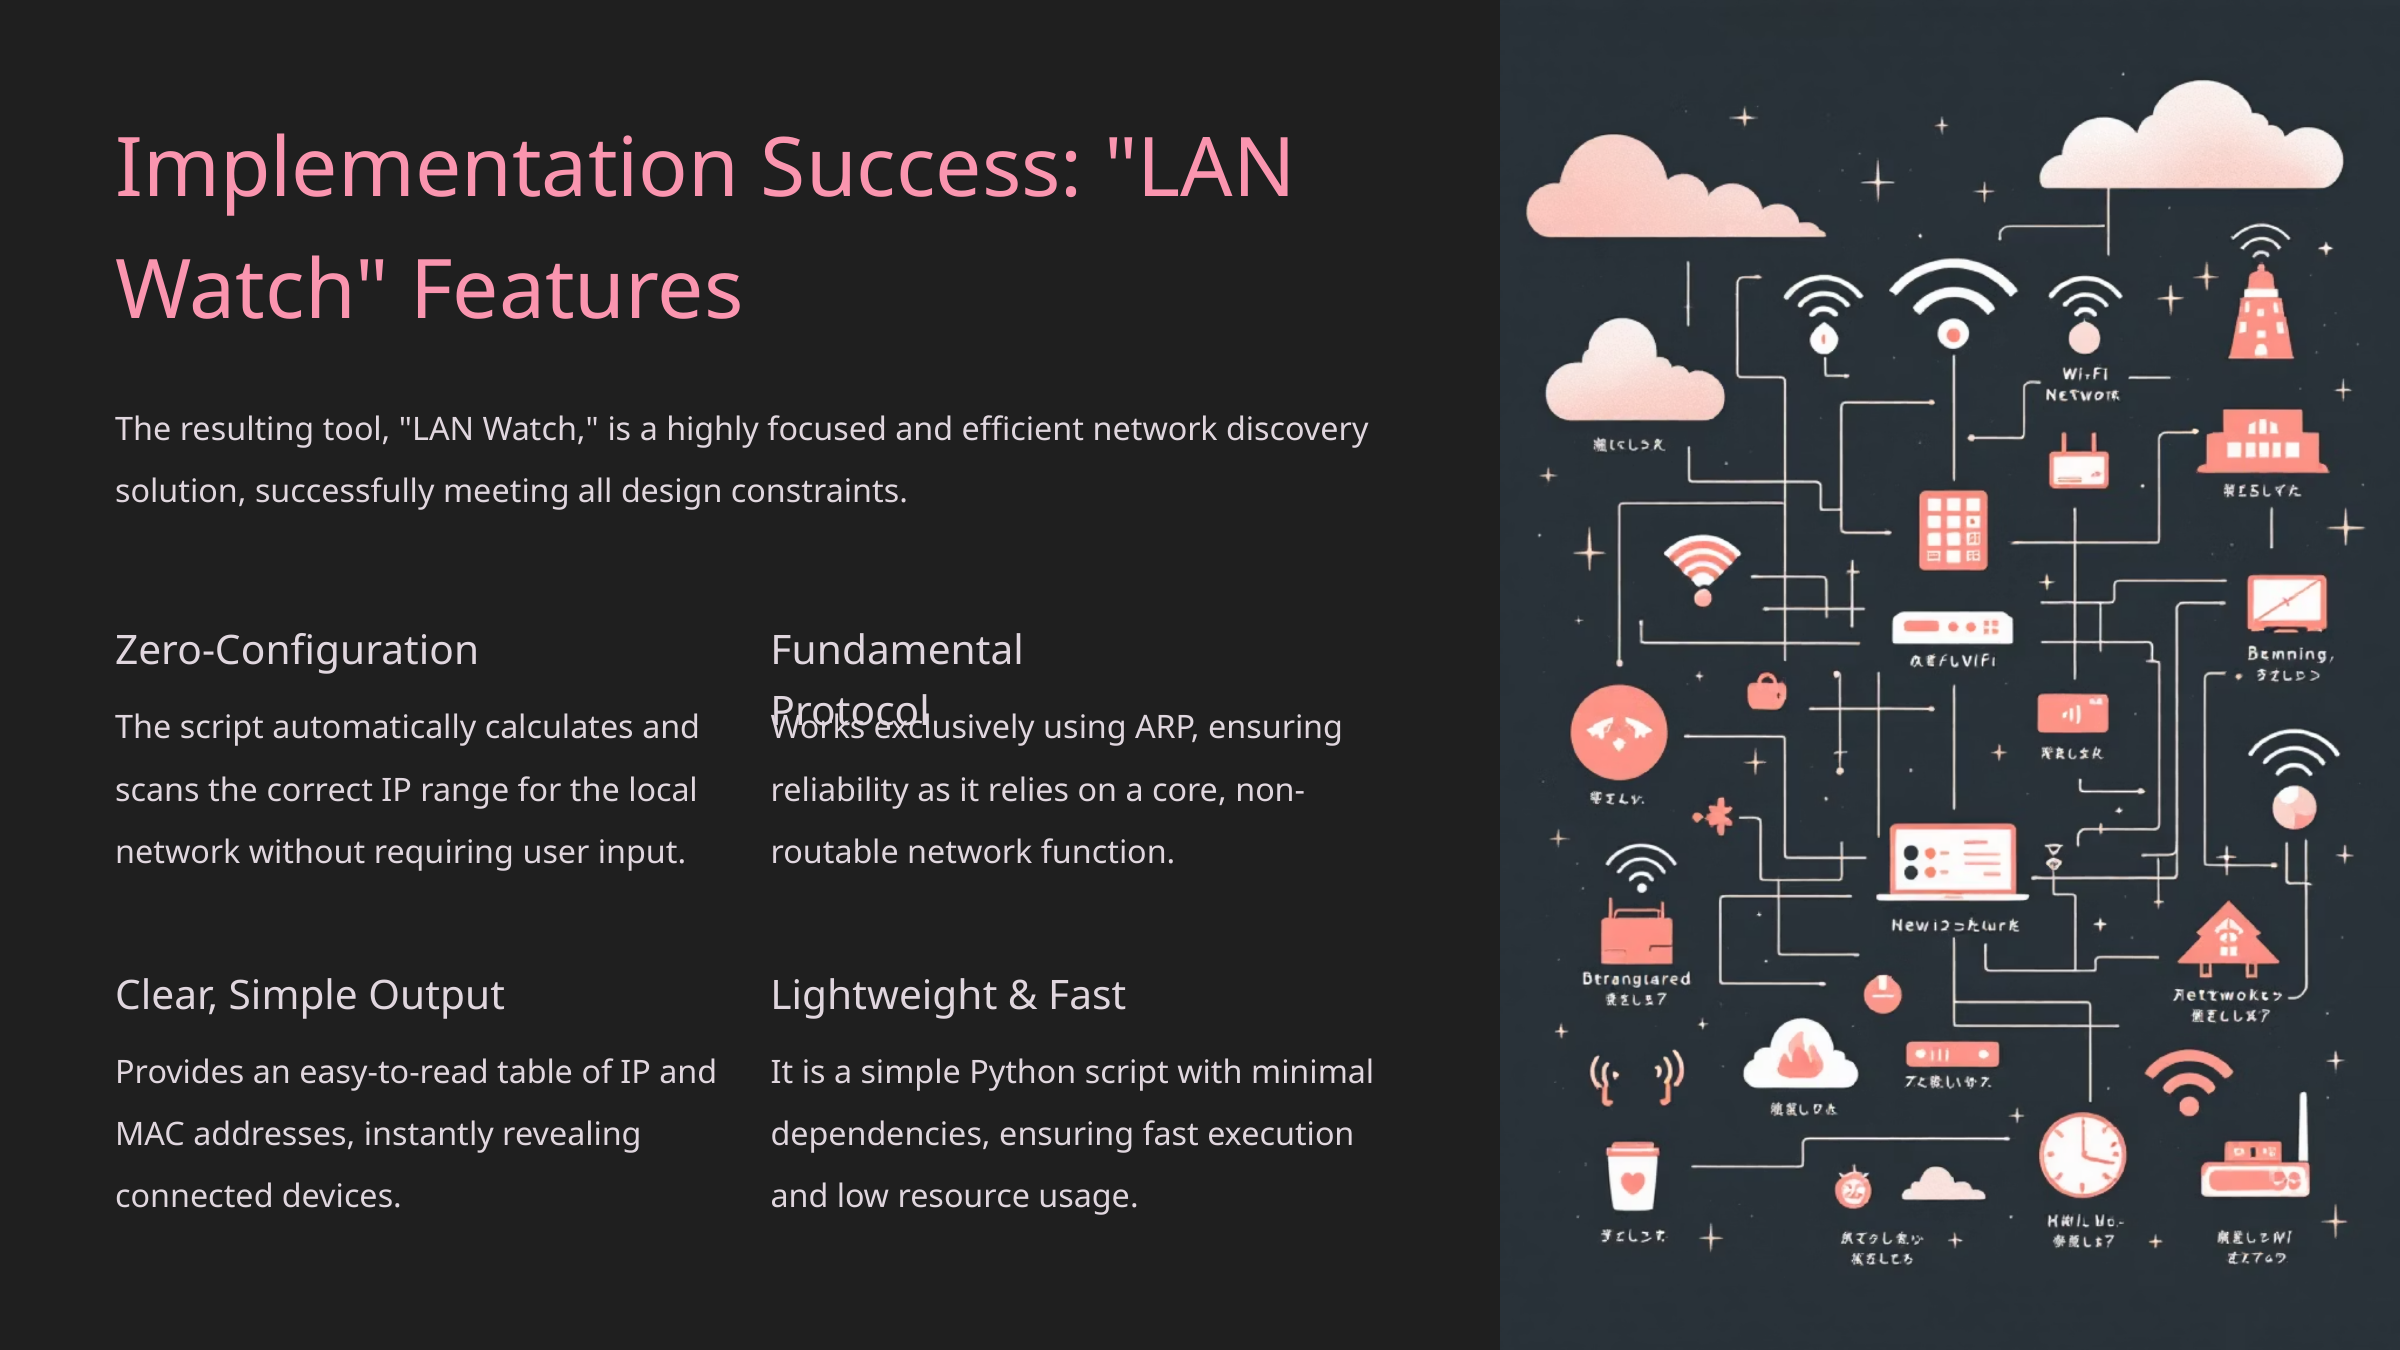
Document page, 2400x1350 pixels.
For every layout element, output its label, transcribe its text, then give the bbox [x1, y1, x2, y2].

text_box The script automatically calculates and scans the correct IP range for the local network without requiring user input. [115, 682, 730, 841]
text_box The resulting tool, "LAN Watch," is a highly focused and efficient network discovery solution, successfully meeting all design constraints. [115, 384, 1385, 488]
text_box Clear, Simple Output [115, 956, 527, 1008]
text_box It is a simple Python script with minimal dependencies, ensuring fast execution and low resource usage. [770, 1027, 1385, 1184]
text_box Works exclusively using ARP, ensuring reliability as it relies on a core, non-routable network function. [770, 682, 1385, 841]
text_box Fundamental Protocol [770, 611, 1182, 664]
picture [1499, 0, 2400, 1350]
text_box Provides an easy-to-read table of IP and MAC addresses, instantly revealing connected devices. [115, 1027, 730, 1184]
text_box Lightweight & Fast [770, 956, 1182, 1008]
text_box Implementation Success: "LAN Watch" Features [115, 90, 1385, 297]
text_box Zero-Configuration [115, 611, 527, 664]
